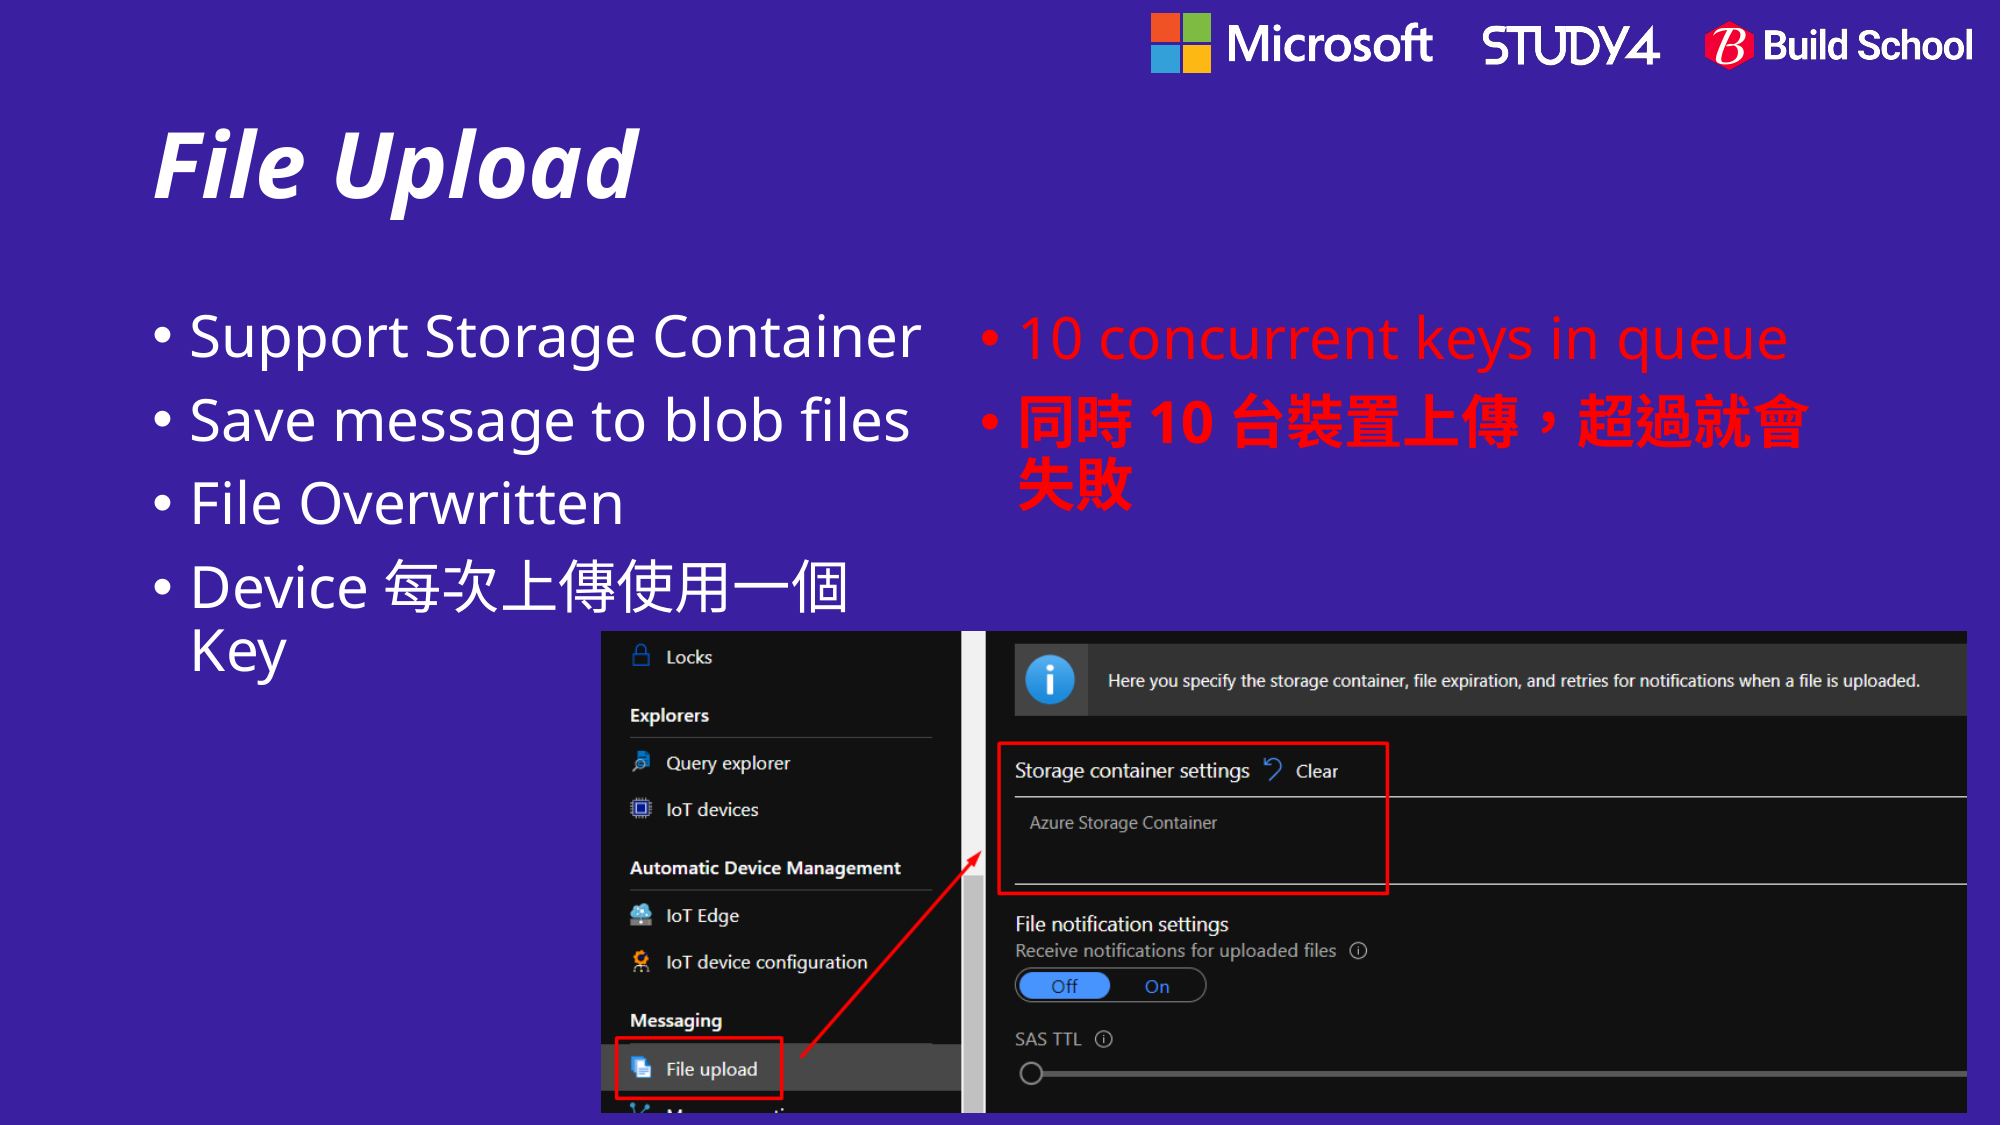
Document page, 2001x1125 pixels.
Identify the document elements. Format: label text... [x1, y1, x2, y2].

title File Upload [137, 59, 1863, 278]
list Support Storage Container Save message to blob files File Overwritten Device每次上傳使用一個Key [137, 299, 940, 1014]
picture [1466, 7, 1677, 59]
picture [1705, 20, 1973, 71]
text_box 10 concurrent keys in queue 同時10台裝置上傳，超過就會失敗 [964, 301, 1863, 631]
picture [601, 631, 1967, 1113]
